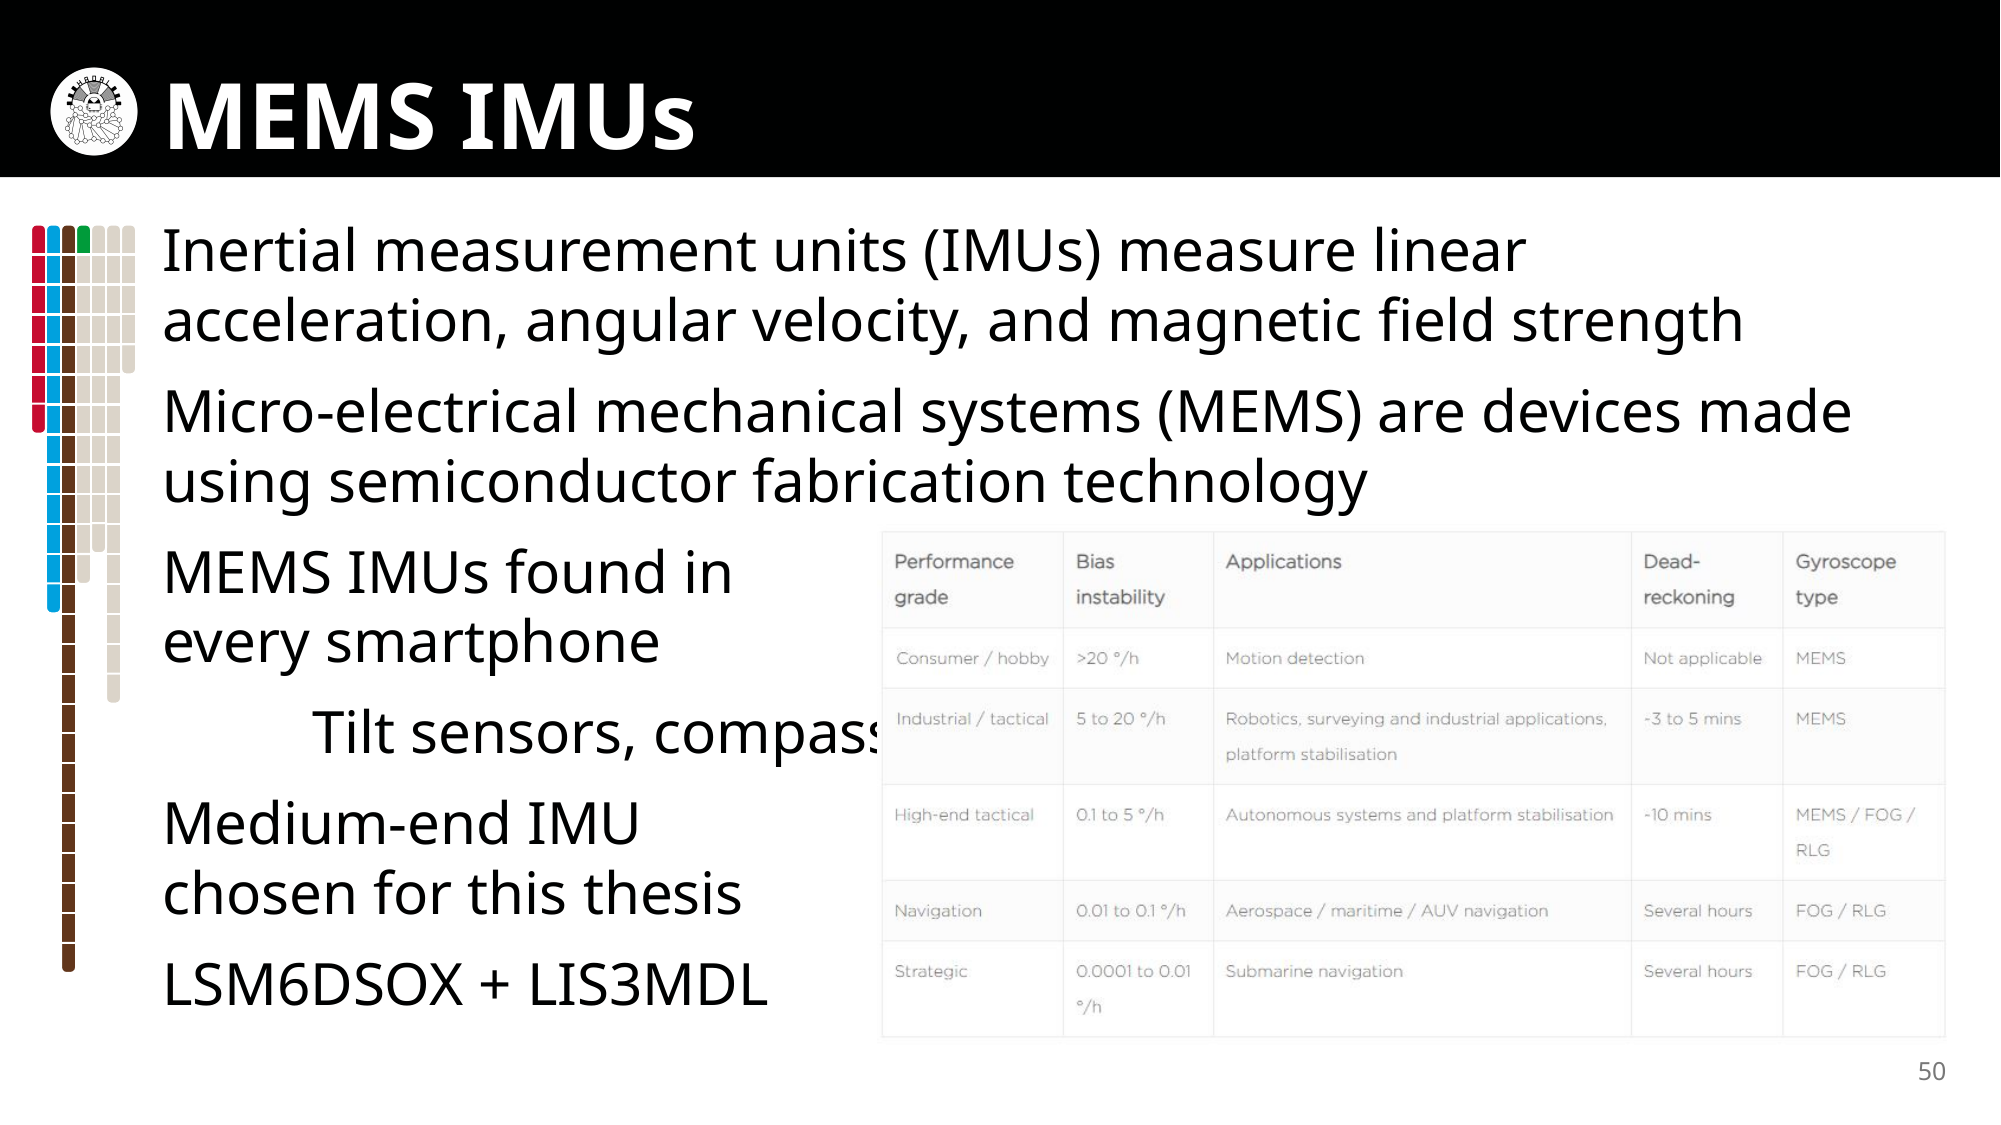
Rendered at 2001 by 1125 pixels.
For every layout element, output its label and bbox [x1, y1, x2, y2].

slide_number [1511, 1042, 1962, 1103]
picture [876, 523, 1955, 1048]
text_box [29, 221, 138, 977]
title [147, 0, 2000, 178]
picture [50, 67, 138, 156]
list [147, 205, 1873, 1125]
